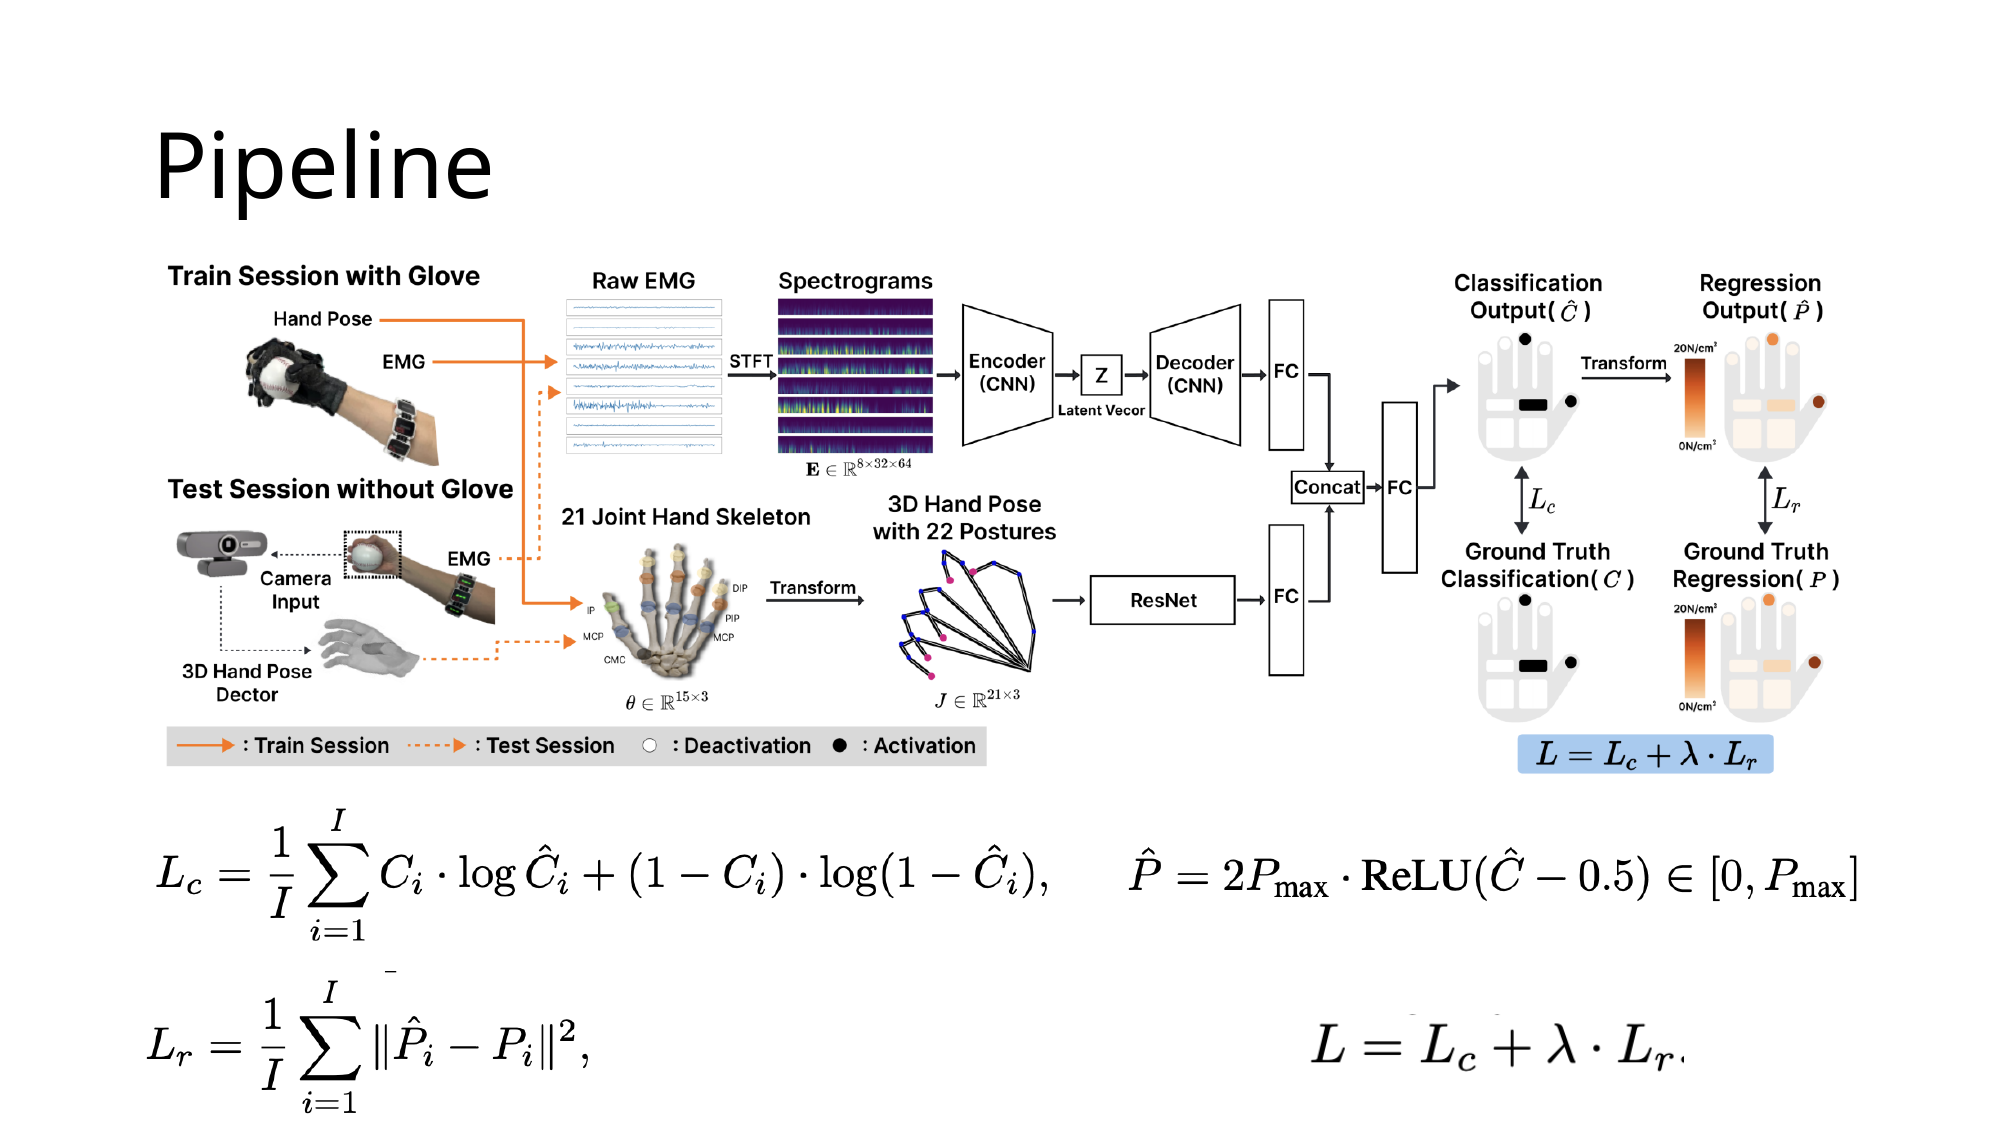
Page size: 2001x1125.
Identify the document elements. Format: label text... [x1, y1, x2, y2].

picture [144, 800, 1051, 961]
title Pipeline [137, 59, 1863, 278]
picture [1123, 842, 1863, 913]
picture [136, 971, 600, 1121]
picture [150, 246, 1849, 786]
picture [1301, 1014, 1685, 1078]
